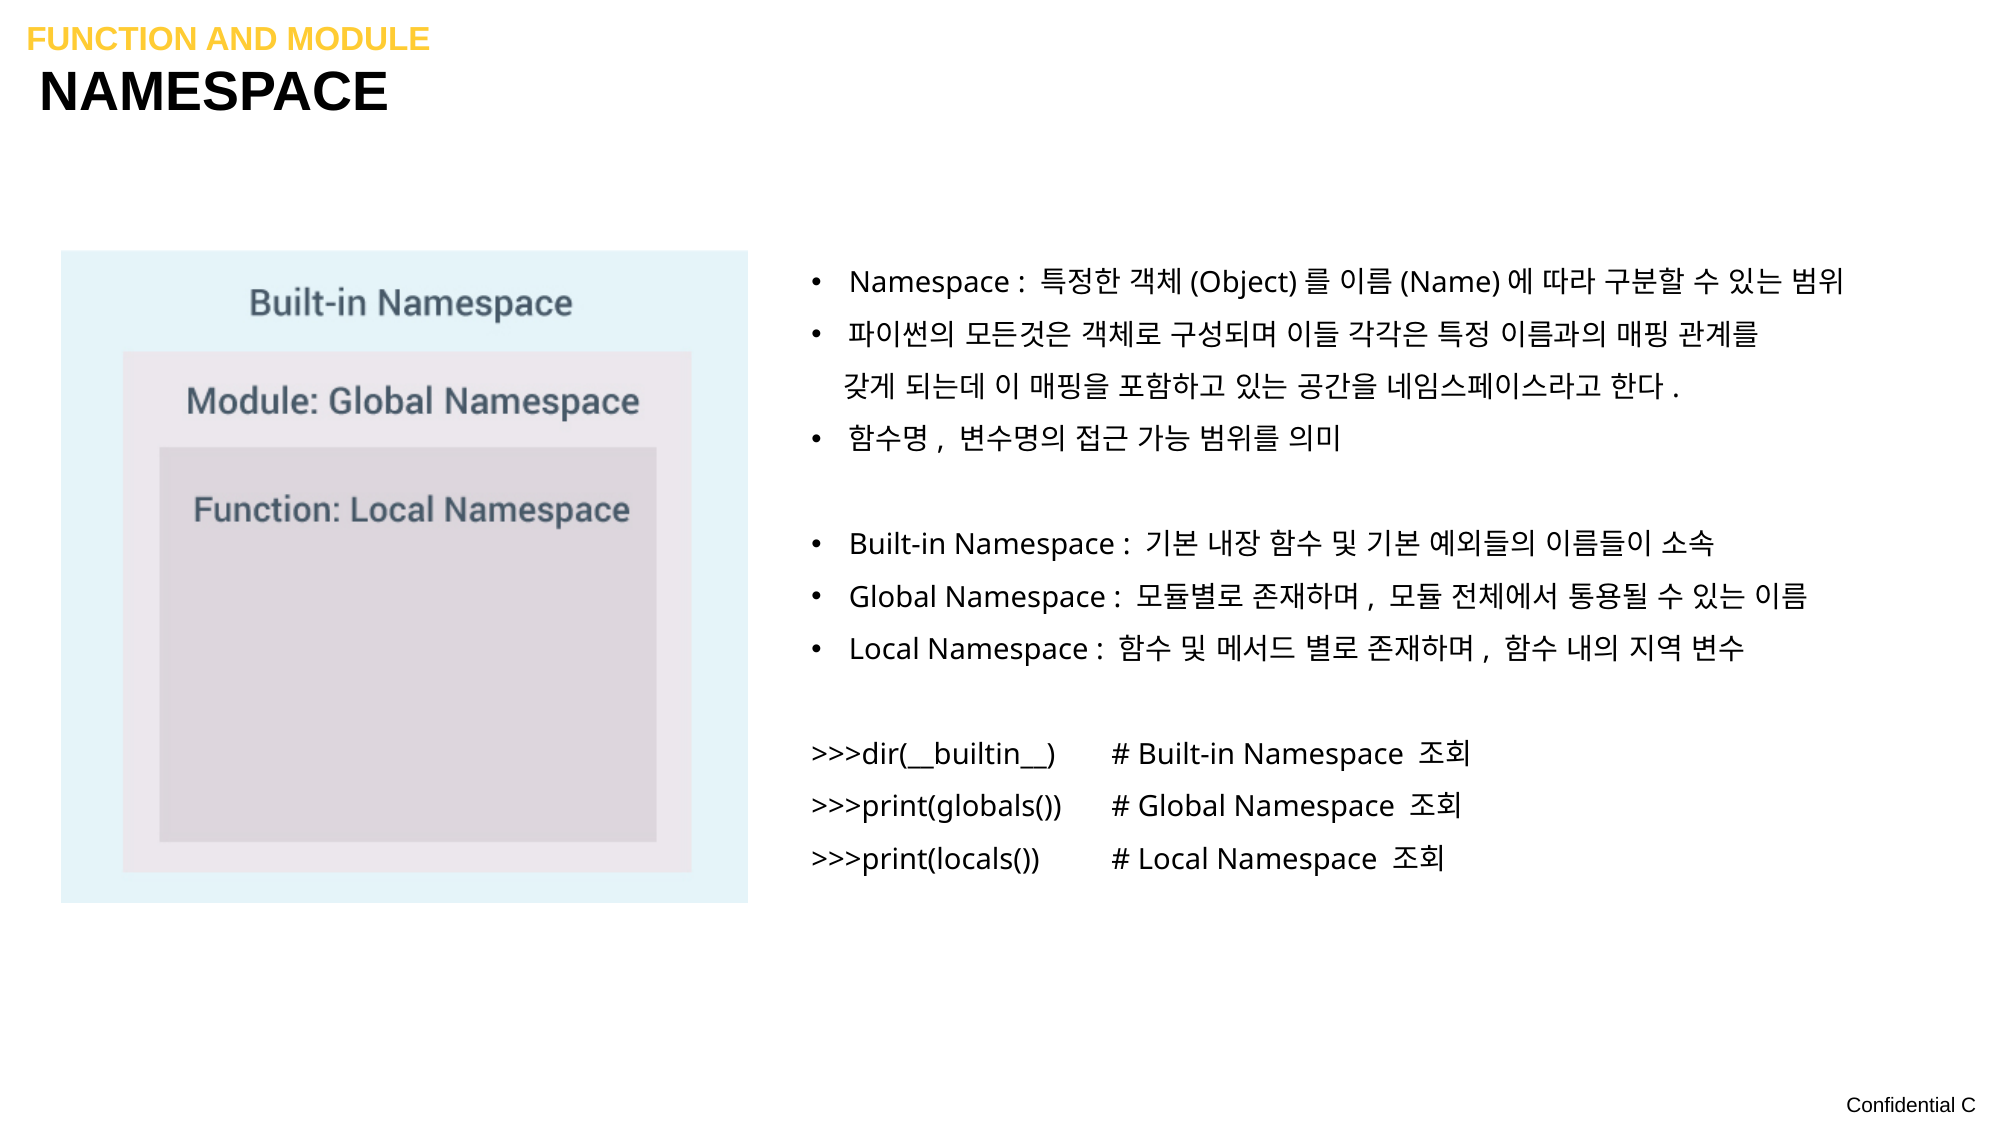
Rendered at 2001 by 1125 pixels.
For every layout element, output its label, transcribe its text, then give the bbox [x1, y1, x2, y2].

list Function and module [26, 21, 1948, 58]
picture [61, 250, 748, 903]
title namespace [39, 64, 1961, 122]
text_box Namespace : 특정한 객체(Object)를 이름(Name)에 따라 구분할 수 있는 범위 파이썬의 모든것은 객체로 구성되며 이들 각각은 특정 이름과의 매핑 관계를 갖게 되는데 이 매핑을 포함하고 있는 공간을 네임스페이스라고 한다. 함수명, 변수명의 접근 가능 범위를 의미 Built-in Namespace : 기본 내장 함수 및 기본 예외들의 이름들이 소속 Global Namespace : 모듈별로 존재하며, 모듈 전체에서 통용될 수 있는 이름 Local Namespace : 함수 및 메서드 별로 존재하며, 함수 내의 지역 변수 >>>dir(__builtin__) # Built-in Namespace 조회 >>>print(globals()) # Global Namespace 조회 >>>print(locals()) # Local Namespace 조회 [796, 238, 1918, 988]
